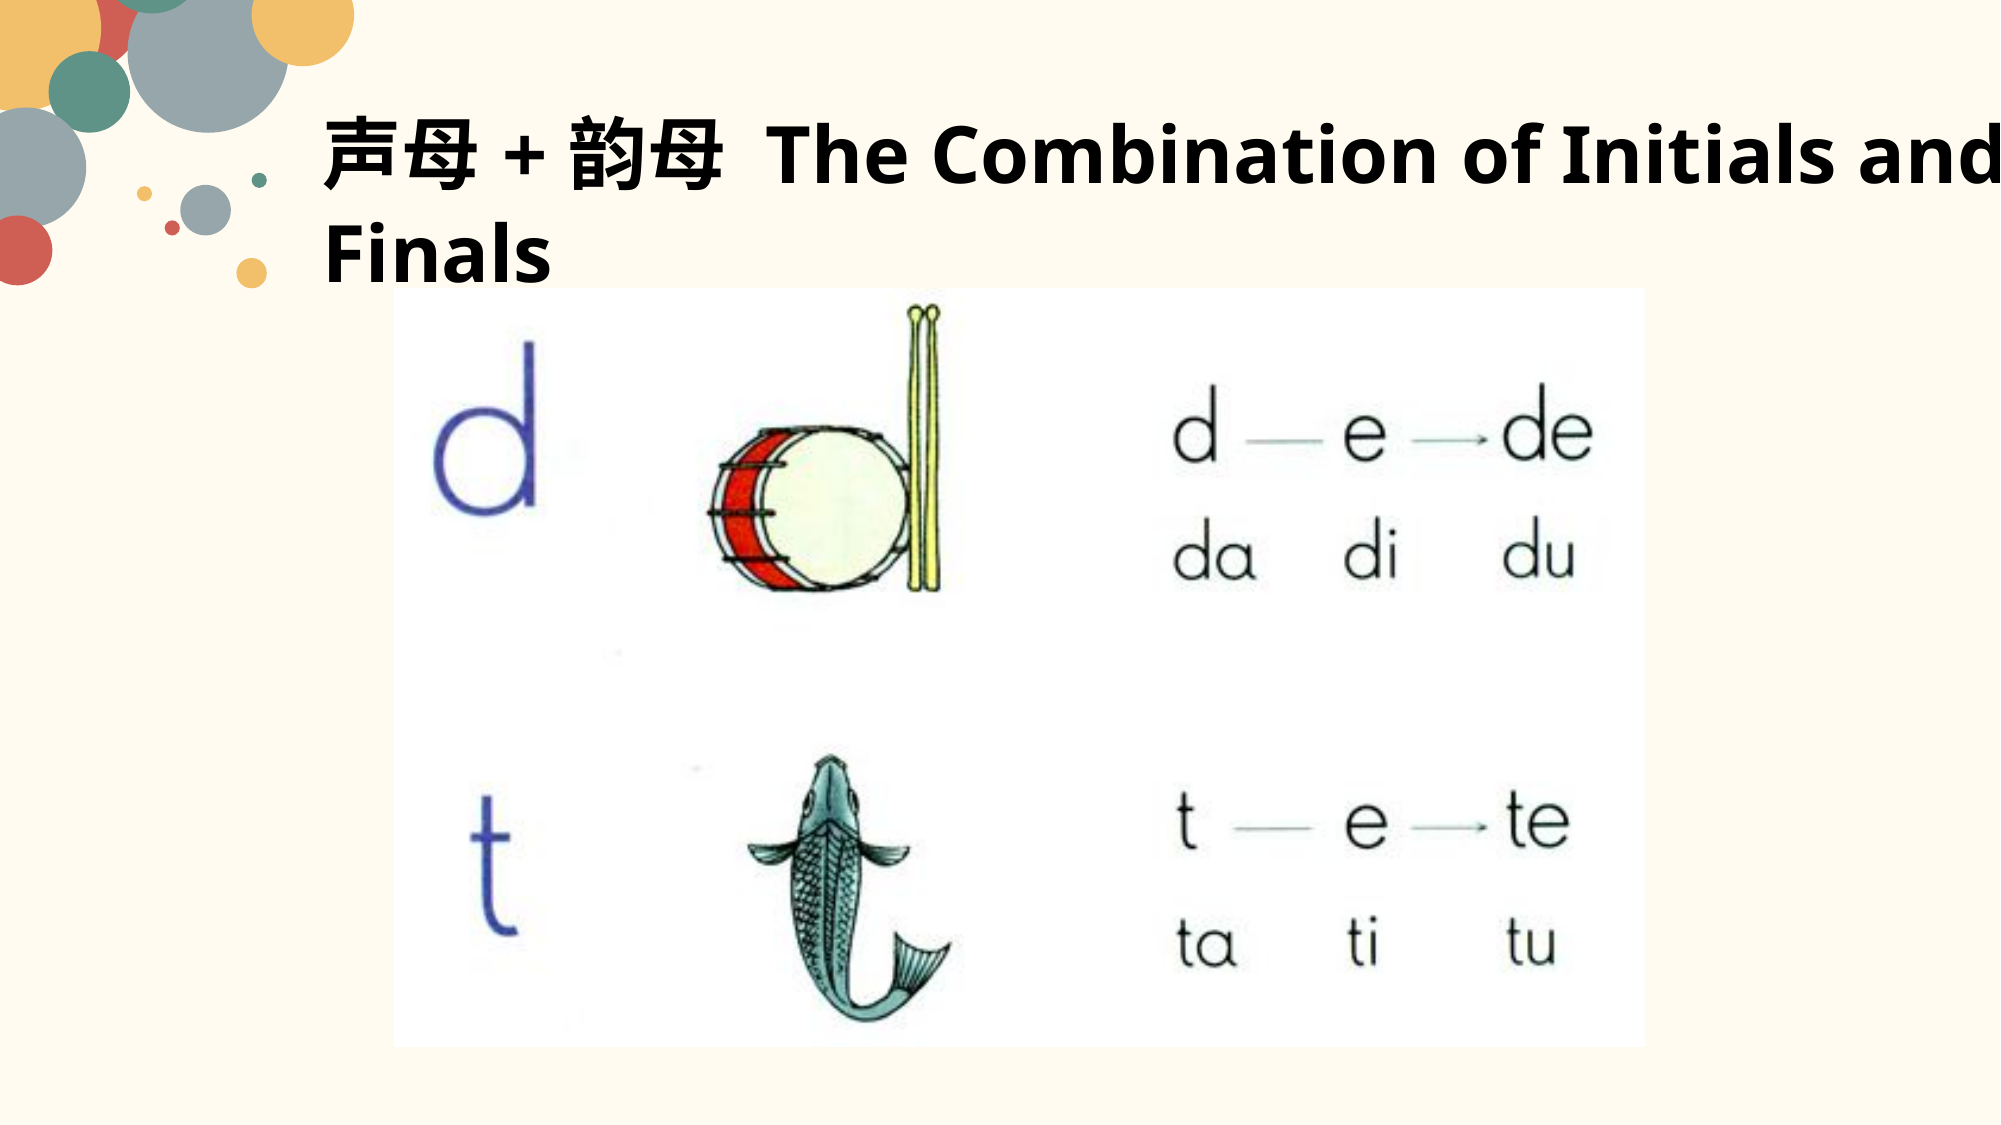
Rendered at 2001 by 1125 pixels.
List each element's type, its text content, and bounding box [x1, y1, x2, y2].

title 声母+韵母 The Combination of Initials and Finals [307, 92, 2000, 310]
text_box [0, 0, 355, 289]
picture [394, 288, 1645, 1047]
